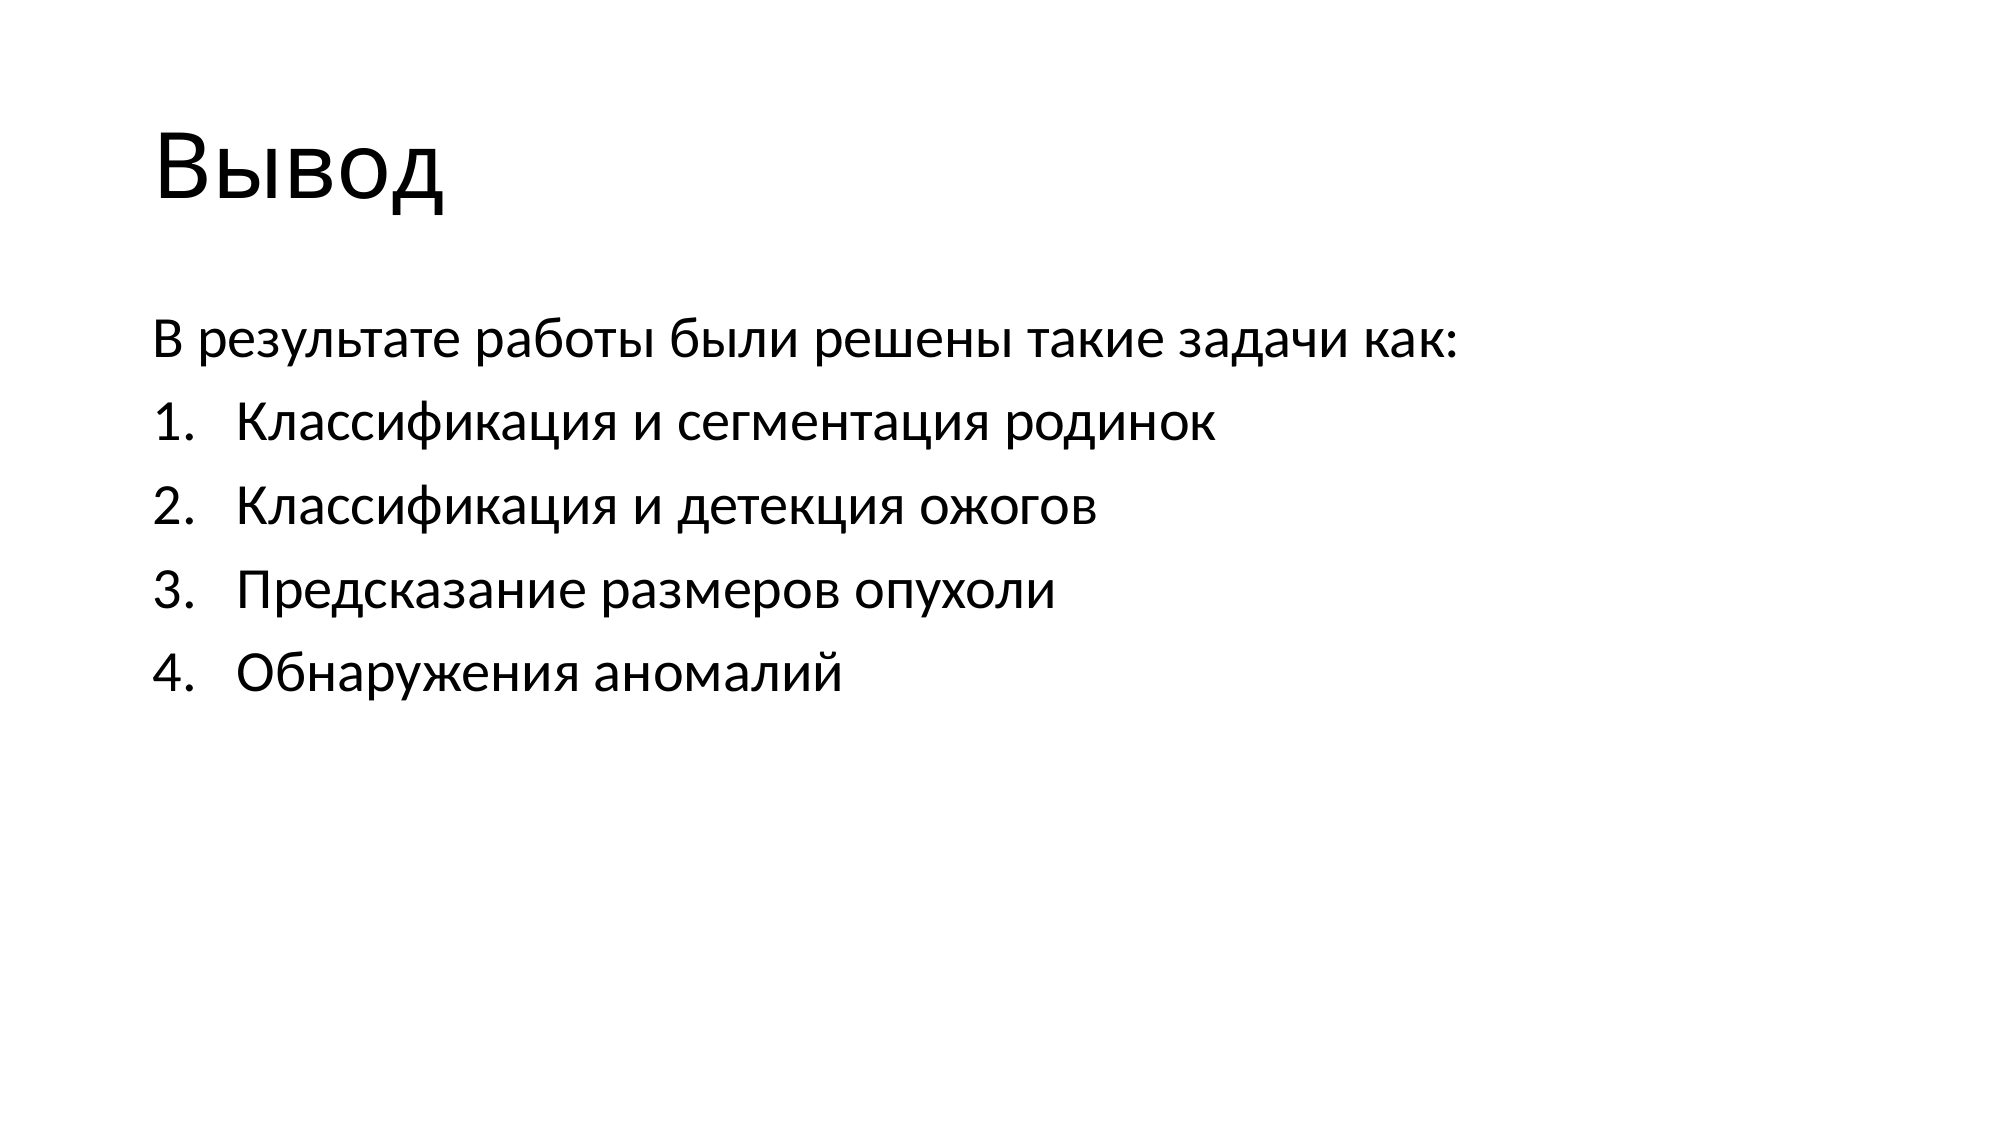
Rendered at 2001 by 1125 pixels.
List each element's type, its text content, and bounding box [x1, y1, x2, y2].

title Вывод [137, 59, 1863, 278]
list В результате работы были решены такие задачи как: Классификация и сегментация родинок Классификация и детекция ожогов Предсказание размеров опухоли Обнаружения аномалий [137, 299, 1863, 1014]
